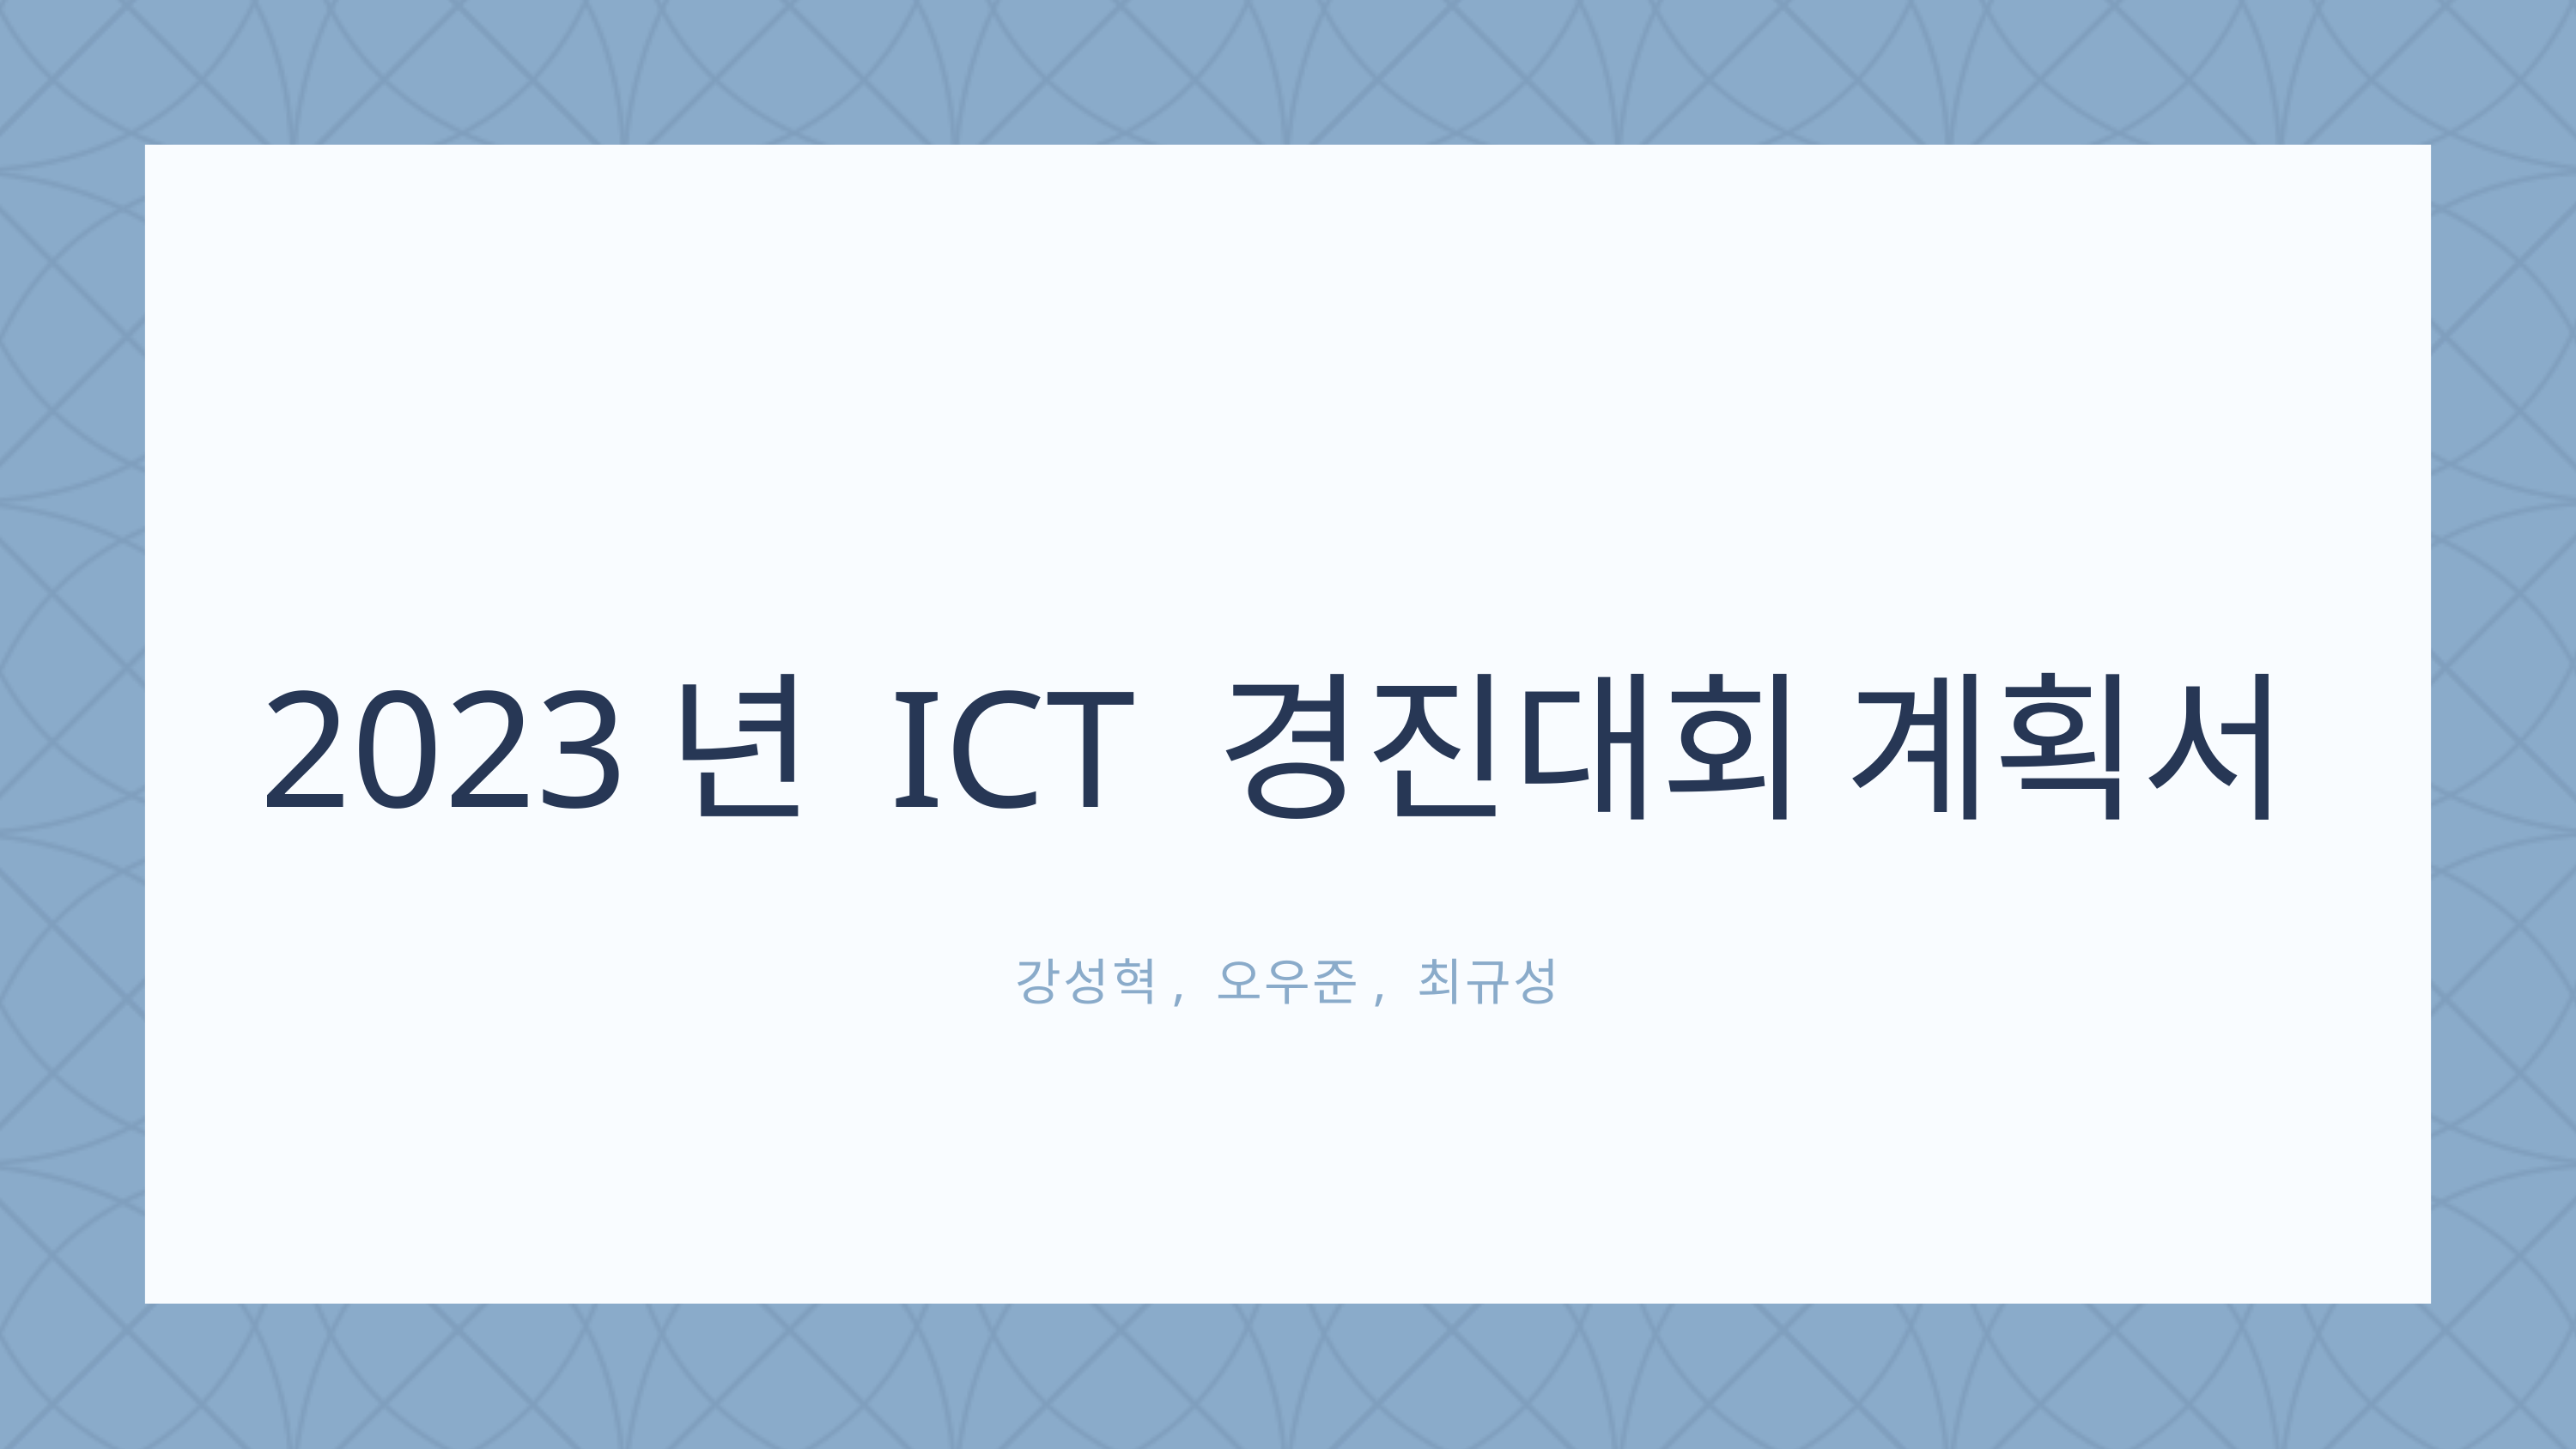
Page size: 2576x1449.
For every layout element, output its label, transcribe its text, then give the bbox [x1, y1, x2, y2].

text_box [0, 0, 2576, 1449]
text_box 강성혁, 오우준, 최규성 [629, 940, 1920, 1011]
text_box 2023년 ICT 경진대회 계획서 [167, 607, 2383, 840]
text_box [144, 144, 2432, 1304]
